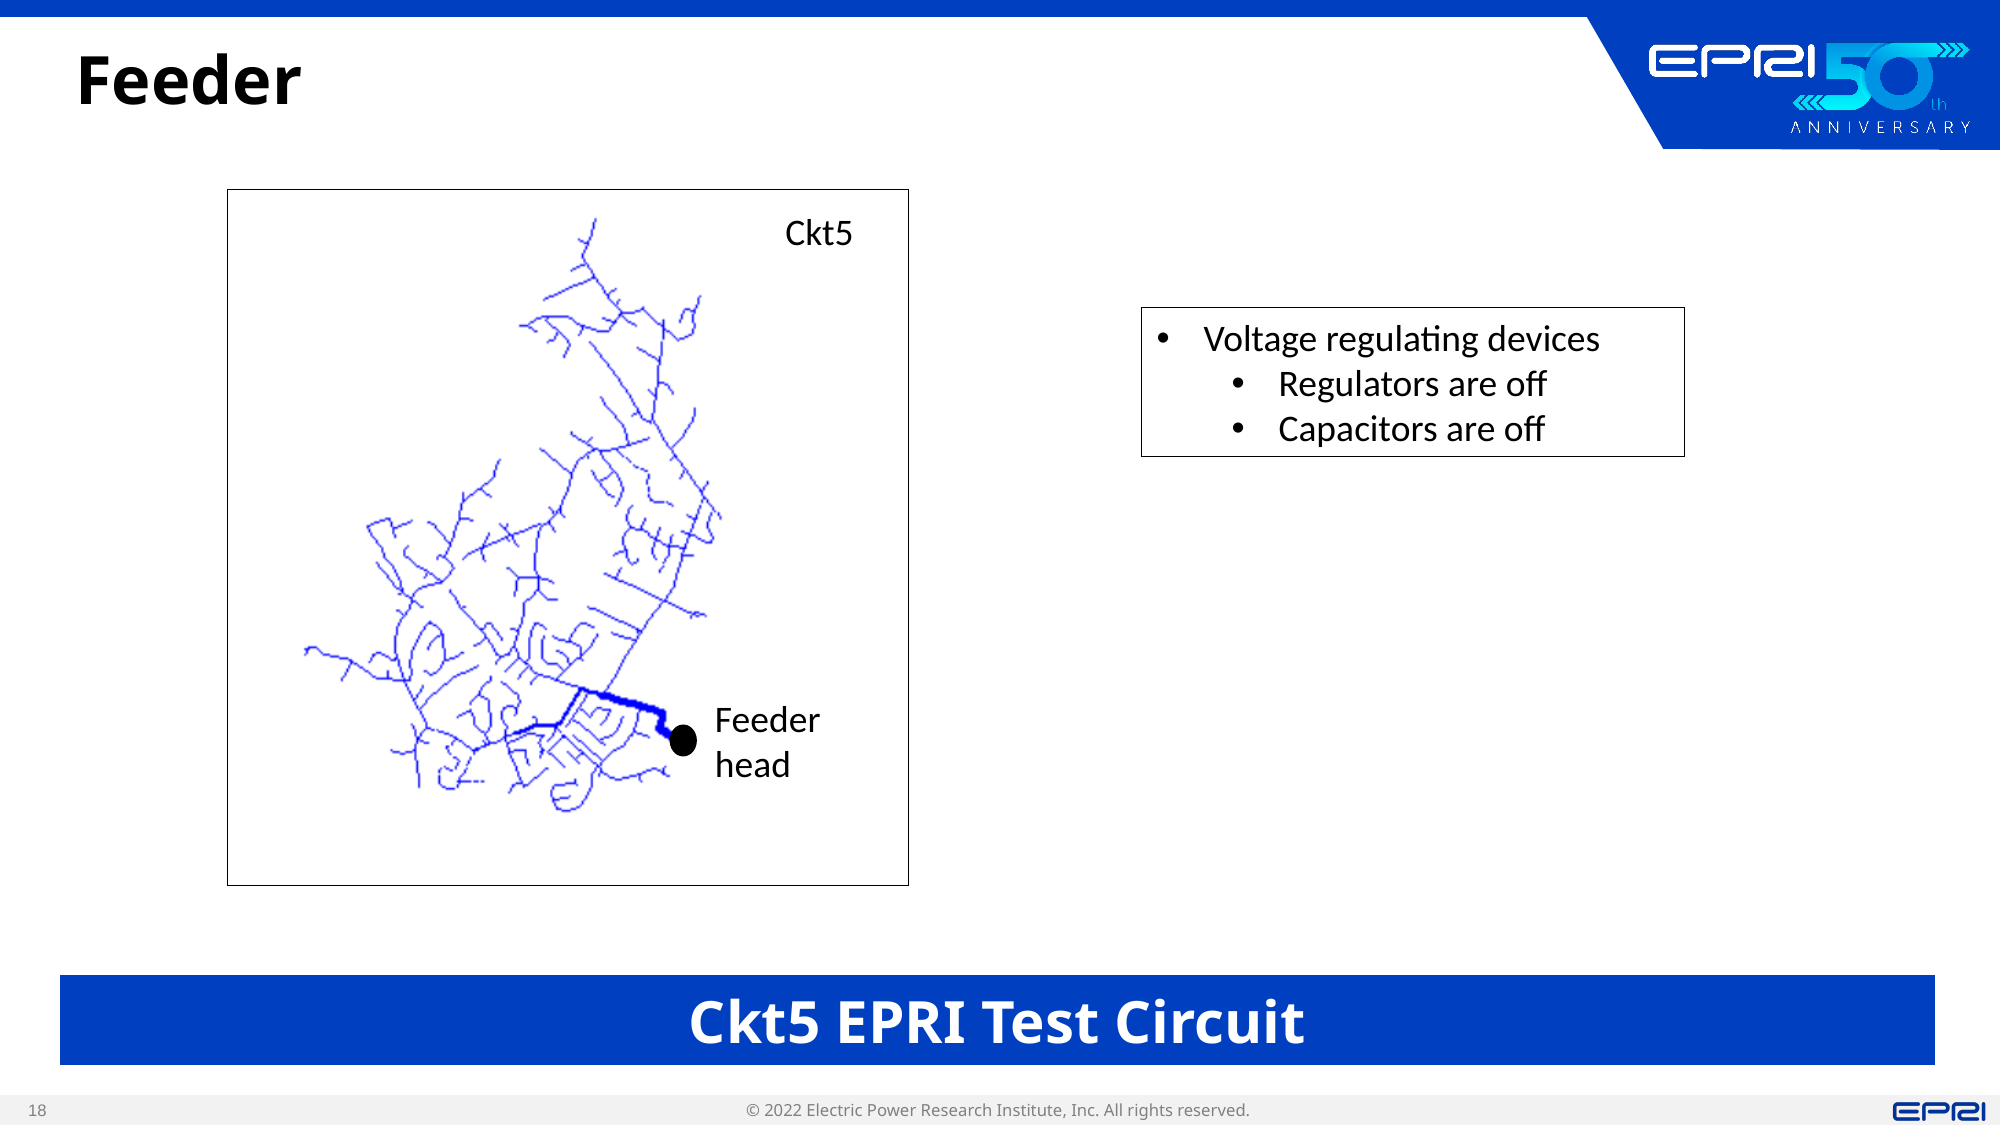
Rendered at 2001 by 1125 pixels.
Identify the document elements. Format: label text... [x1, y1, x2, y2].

text_box Voltage regulating devices Regulators are off Capacitors are off [1141, 307, 1685, 457]
list Ckt5 EPRI Test Circuit [59, 974, 1936, 1066]
picture [1634, 0, 2000, 150]
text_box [227, 189, 909, 886]
title Feeder [59, 29, 1636, 151]
picture [1892, 1102, 1986, 1121]
